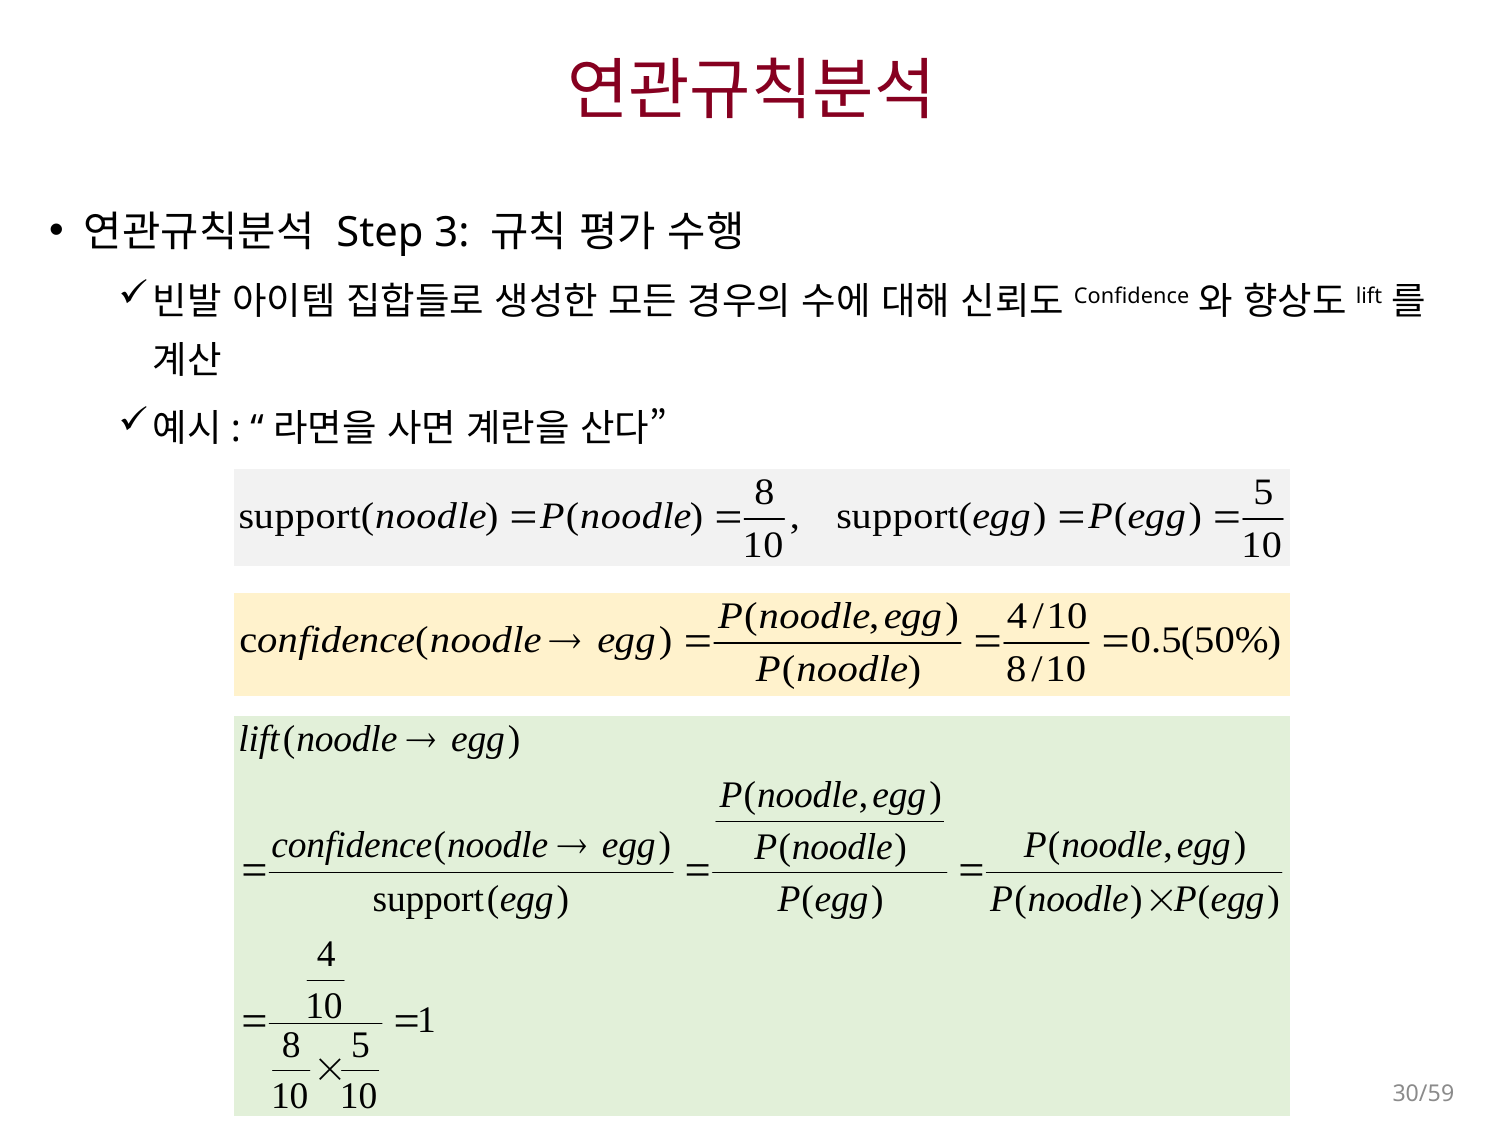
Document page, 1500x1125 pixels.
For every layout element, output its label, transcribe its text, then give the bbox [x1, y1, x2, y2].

slide_number 30/59 [1291, 1071, 1470, 1116]
list 연관규칙분석 Step 3: 규칙 평가 수행 빈발 아이템 집합들로 생성한 모든 경우의 수에 대해 신뢰도Confidence와 향상도lift를 계산 예시: “라면을 사면 계란을 산다” [34, 181, 1470, 1059]
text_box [233, 716, 1291, 1116]
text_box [233, 592, 1291, 697]
title 연관규칙분석 [34, 37, 1470, 147]
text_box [233, 468, 1291, 566]
